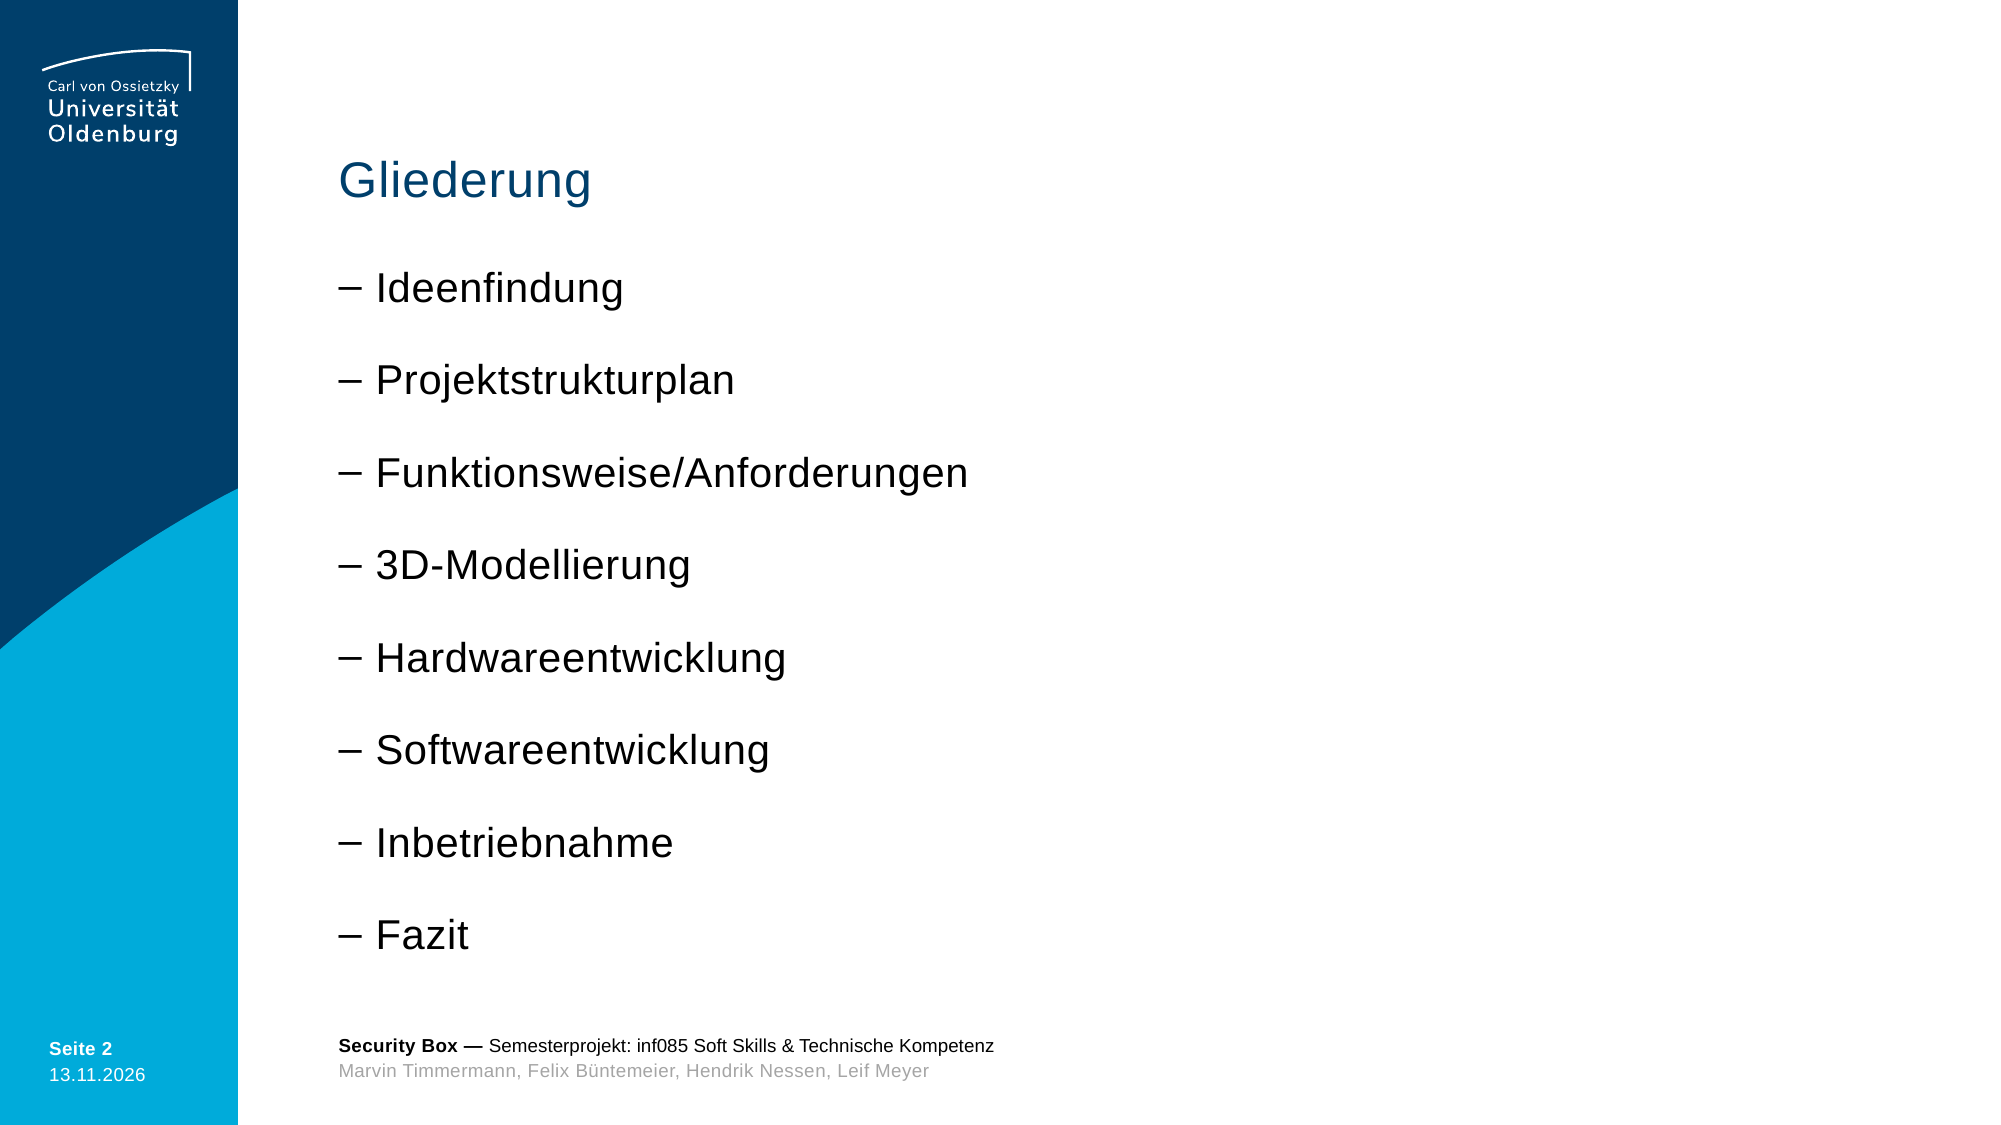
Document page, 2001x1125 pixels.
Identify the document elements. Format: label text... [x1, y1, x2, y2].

list Ideenfindung Projektstrukturplan Funktionsweise/Anforderungen 3D-Modellierung Hardwareentwicklung Softwareentwicklung Inbetriebnahme Fazit [338, 255, 1750, 1012]
title Gliederung [338, 153, 1750, 226]
